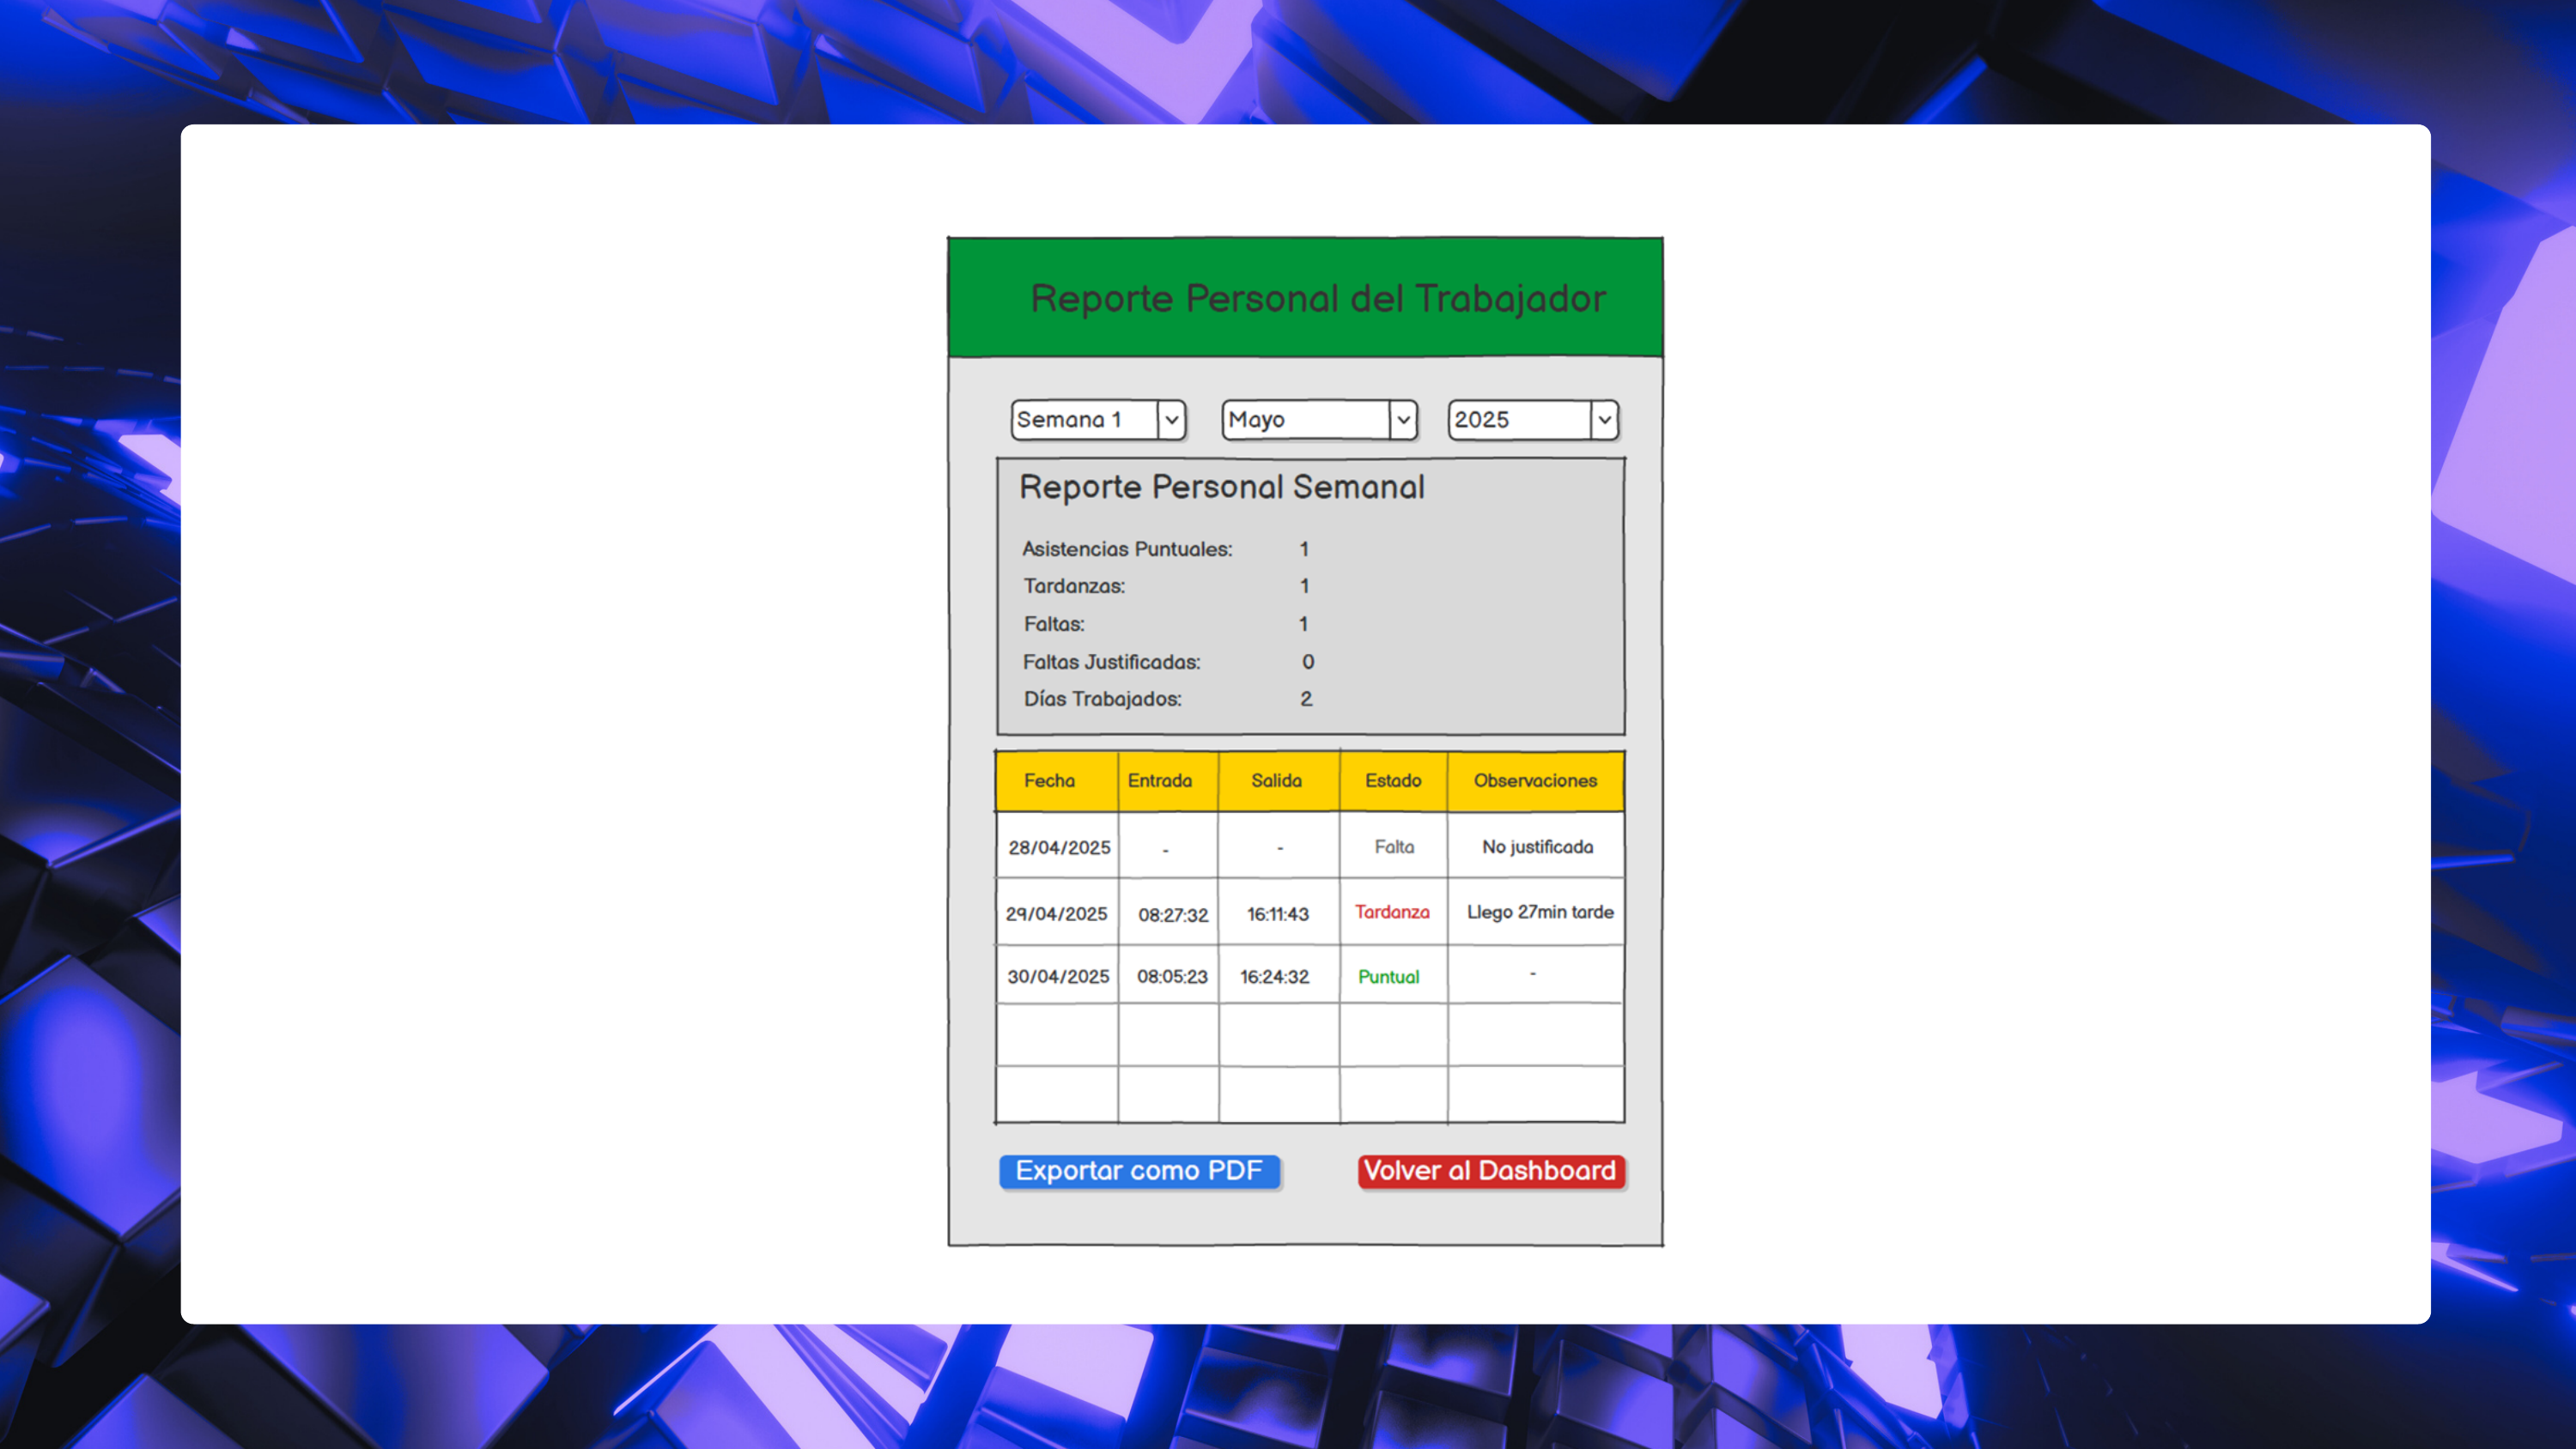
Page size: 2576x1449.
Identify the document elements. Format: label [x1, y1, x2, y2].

text_box [0, 0, 2576, 1449]
text_box [180, 124, 2432, 1325]
